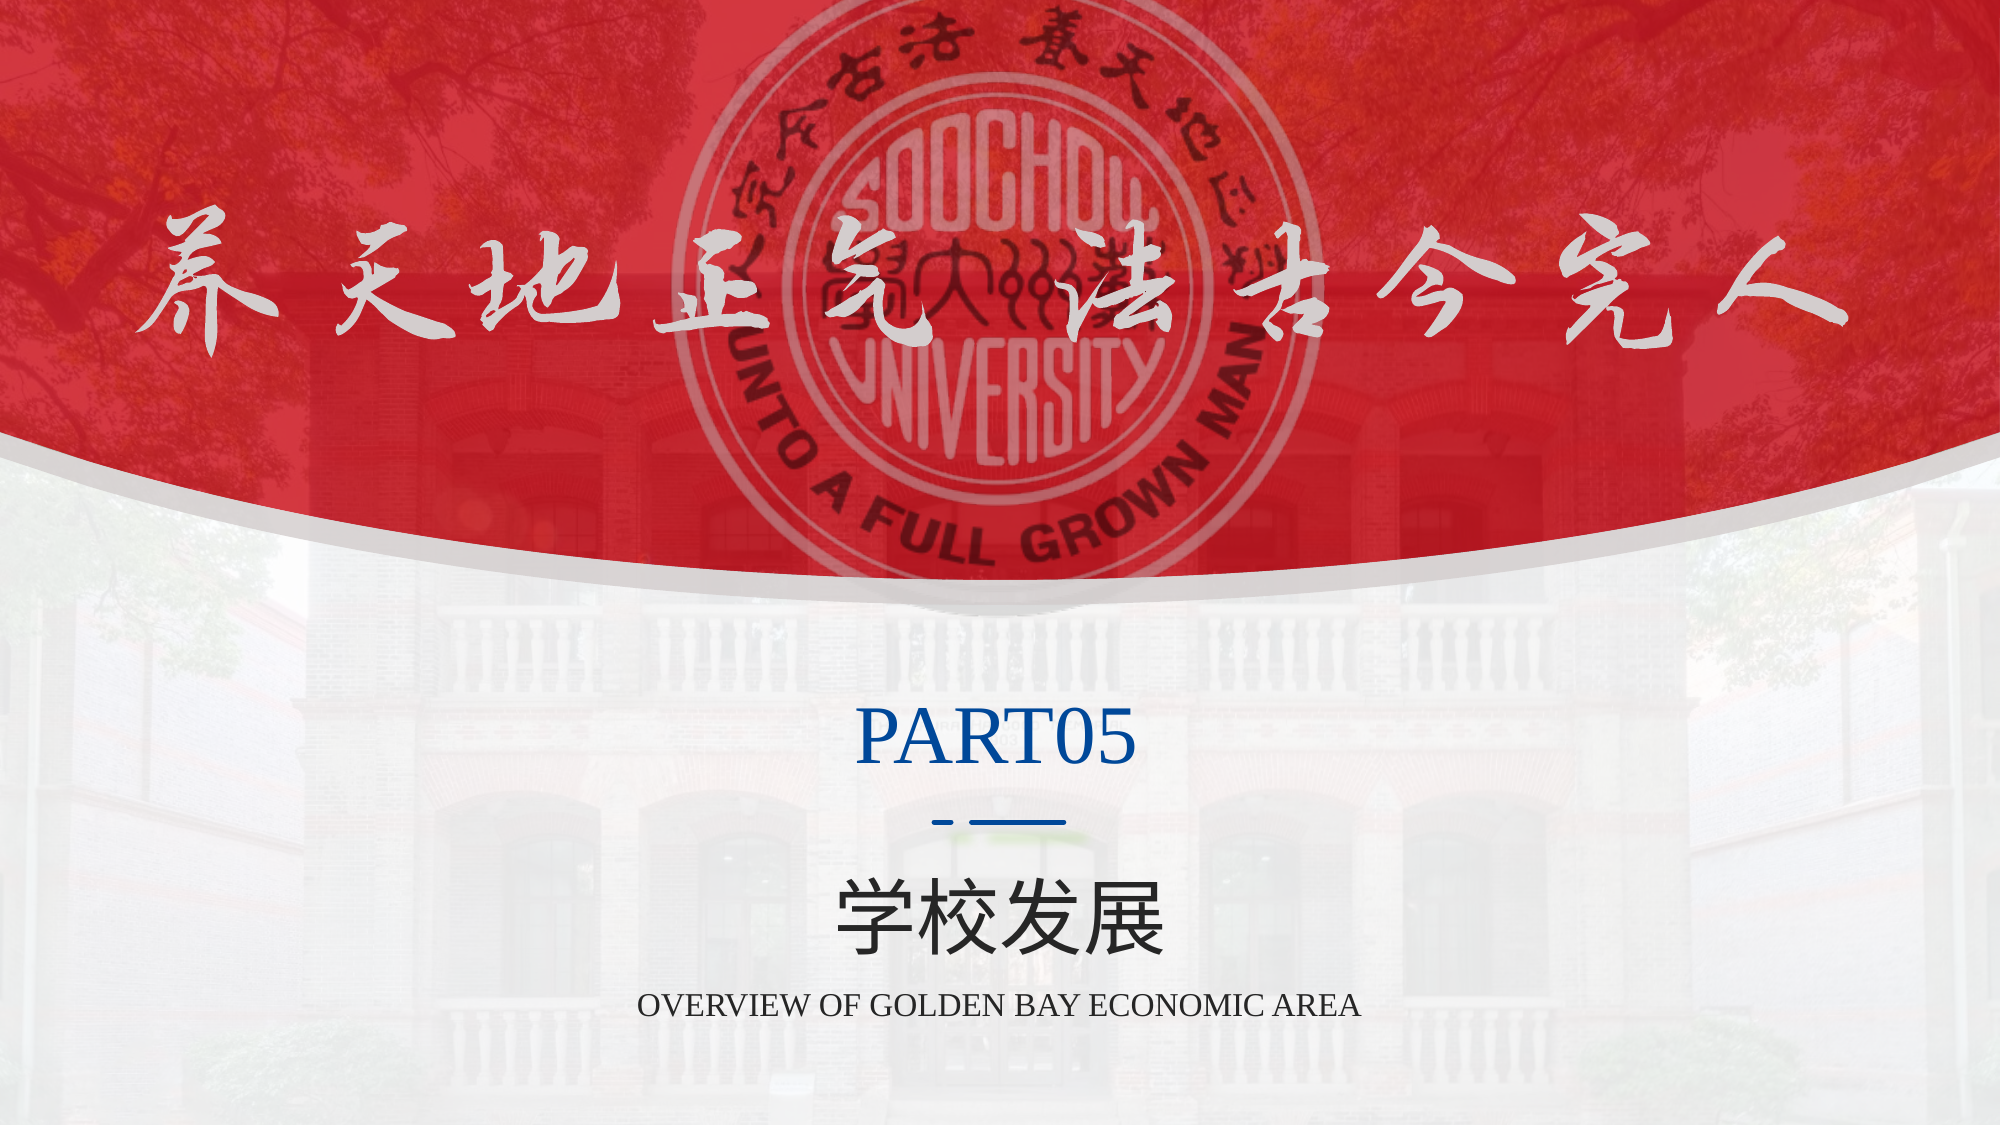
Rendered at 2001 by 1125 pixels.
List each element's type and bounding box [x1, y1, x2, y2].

text_box [431, 673, 1568, 1032]
picture [0, 0, 2000, 1125]
